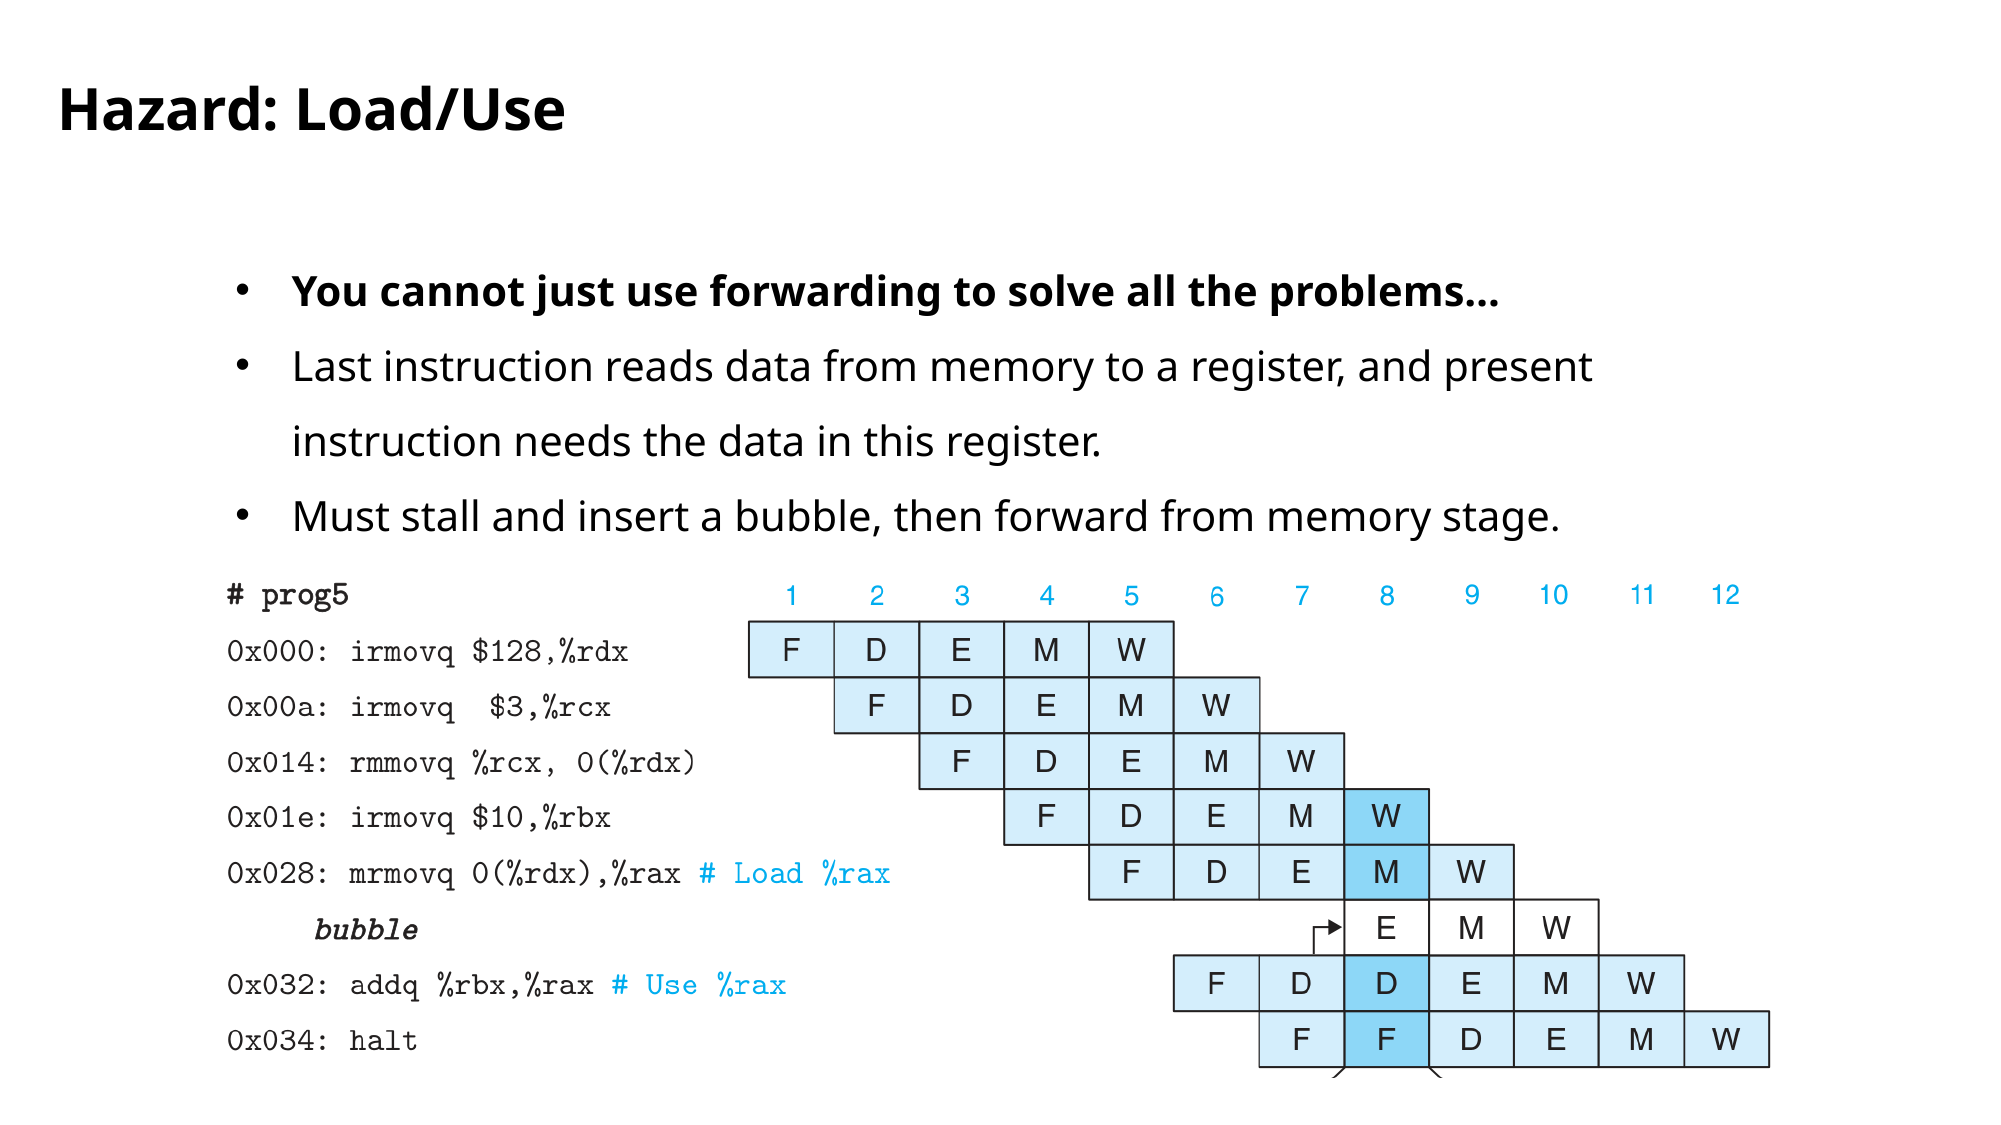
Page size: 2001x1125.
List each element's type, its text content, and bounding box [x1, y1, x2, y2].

text_box Hazard: Load/Use [42, 64, 1518, 150]
picture [220, 569, 1780, 1079]
text_box You cannot just use forwarding to solve all the problems… Last instruction reads data from memory to a register, and present instruction needs the data in this register. Must stall and insert a bubble, then forward from memory stage. [220, 231, 1780, 547]
